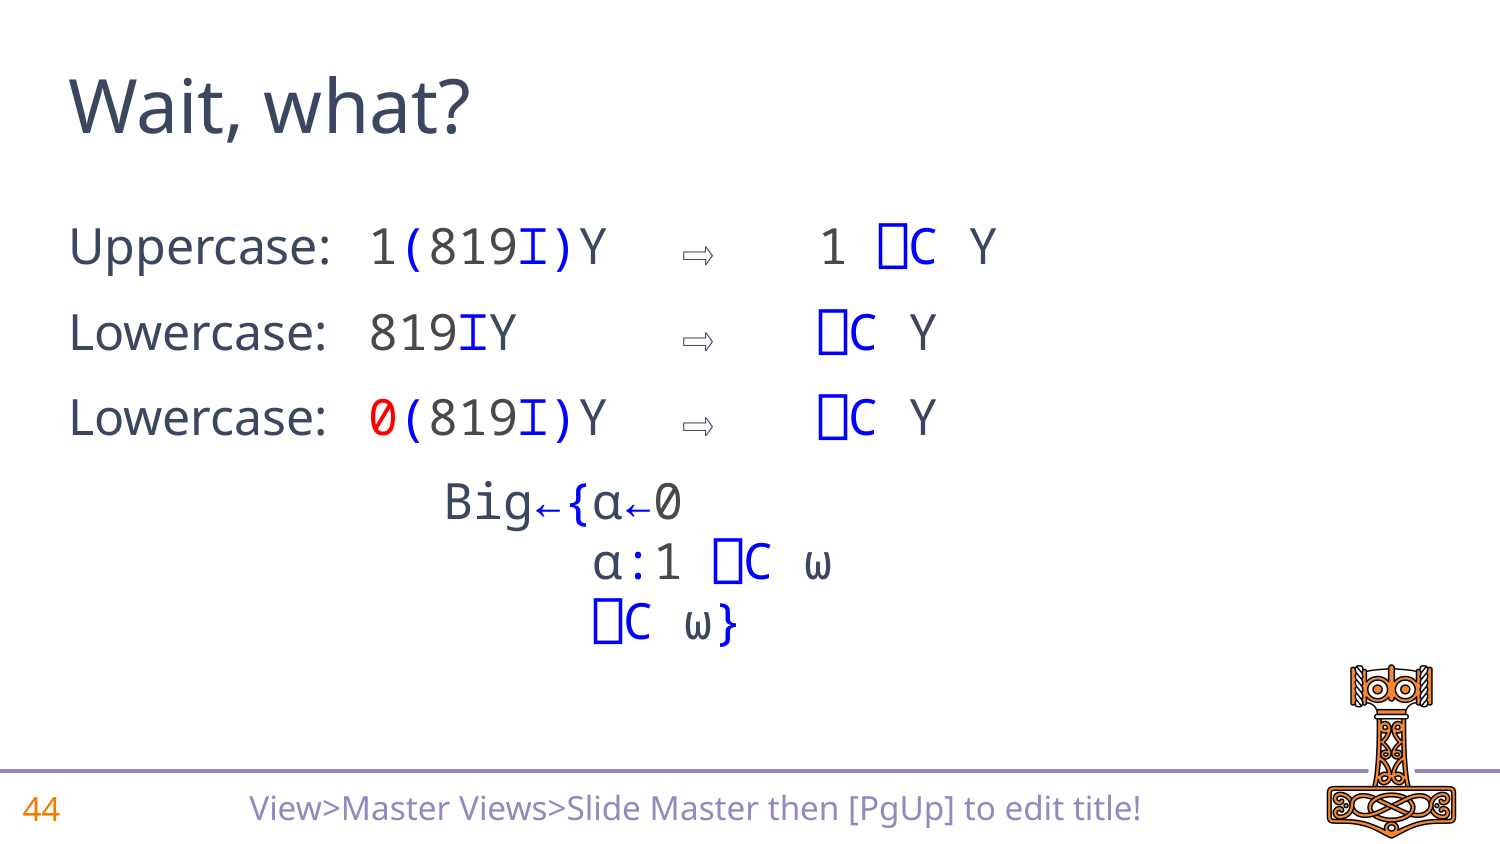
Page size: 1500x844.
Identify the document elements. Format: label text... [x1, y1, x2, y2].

list Uppercase: 1(819⌶)Y ⇨ 1 ⎕C Y Lowercase: 819⌶Y ⇨ ⎕C Y Lowercase: 0(819⌶)Y ⇨ ⎕C Y Big←{⍺←0 ⍺:1 ⎕C ⍵ ⎕C ⍵} [53, 207, 1453, 740]
title Wait, what? [53, 43, 1203, 157]
picture [1320, 655, 1461, 844]
